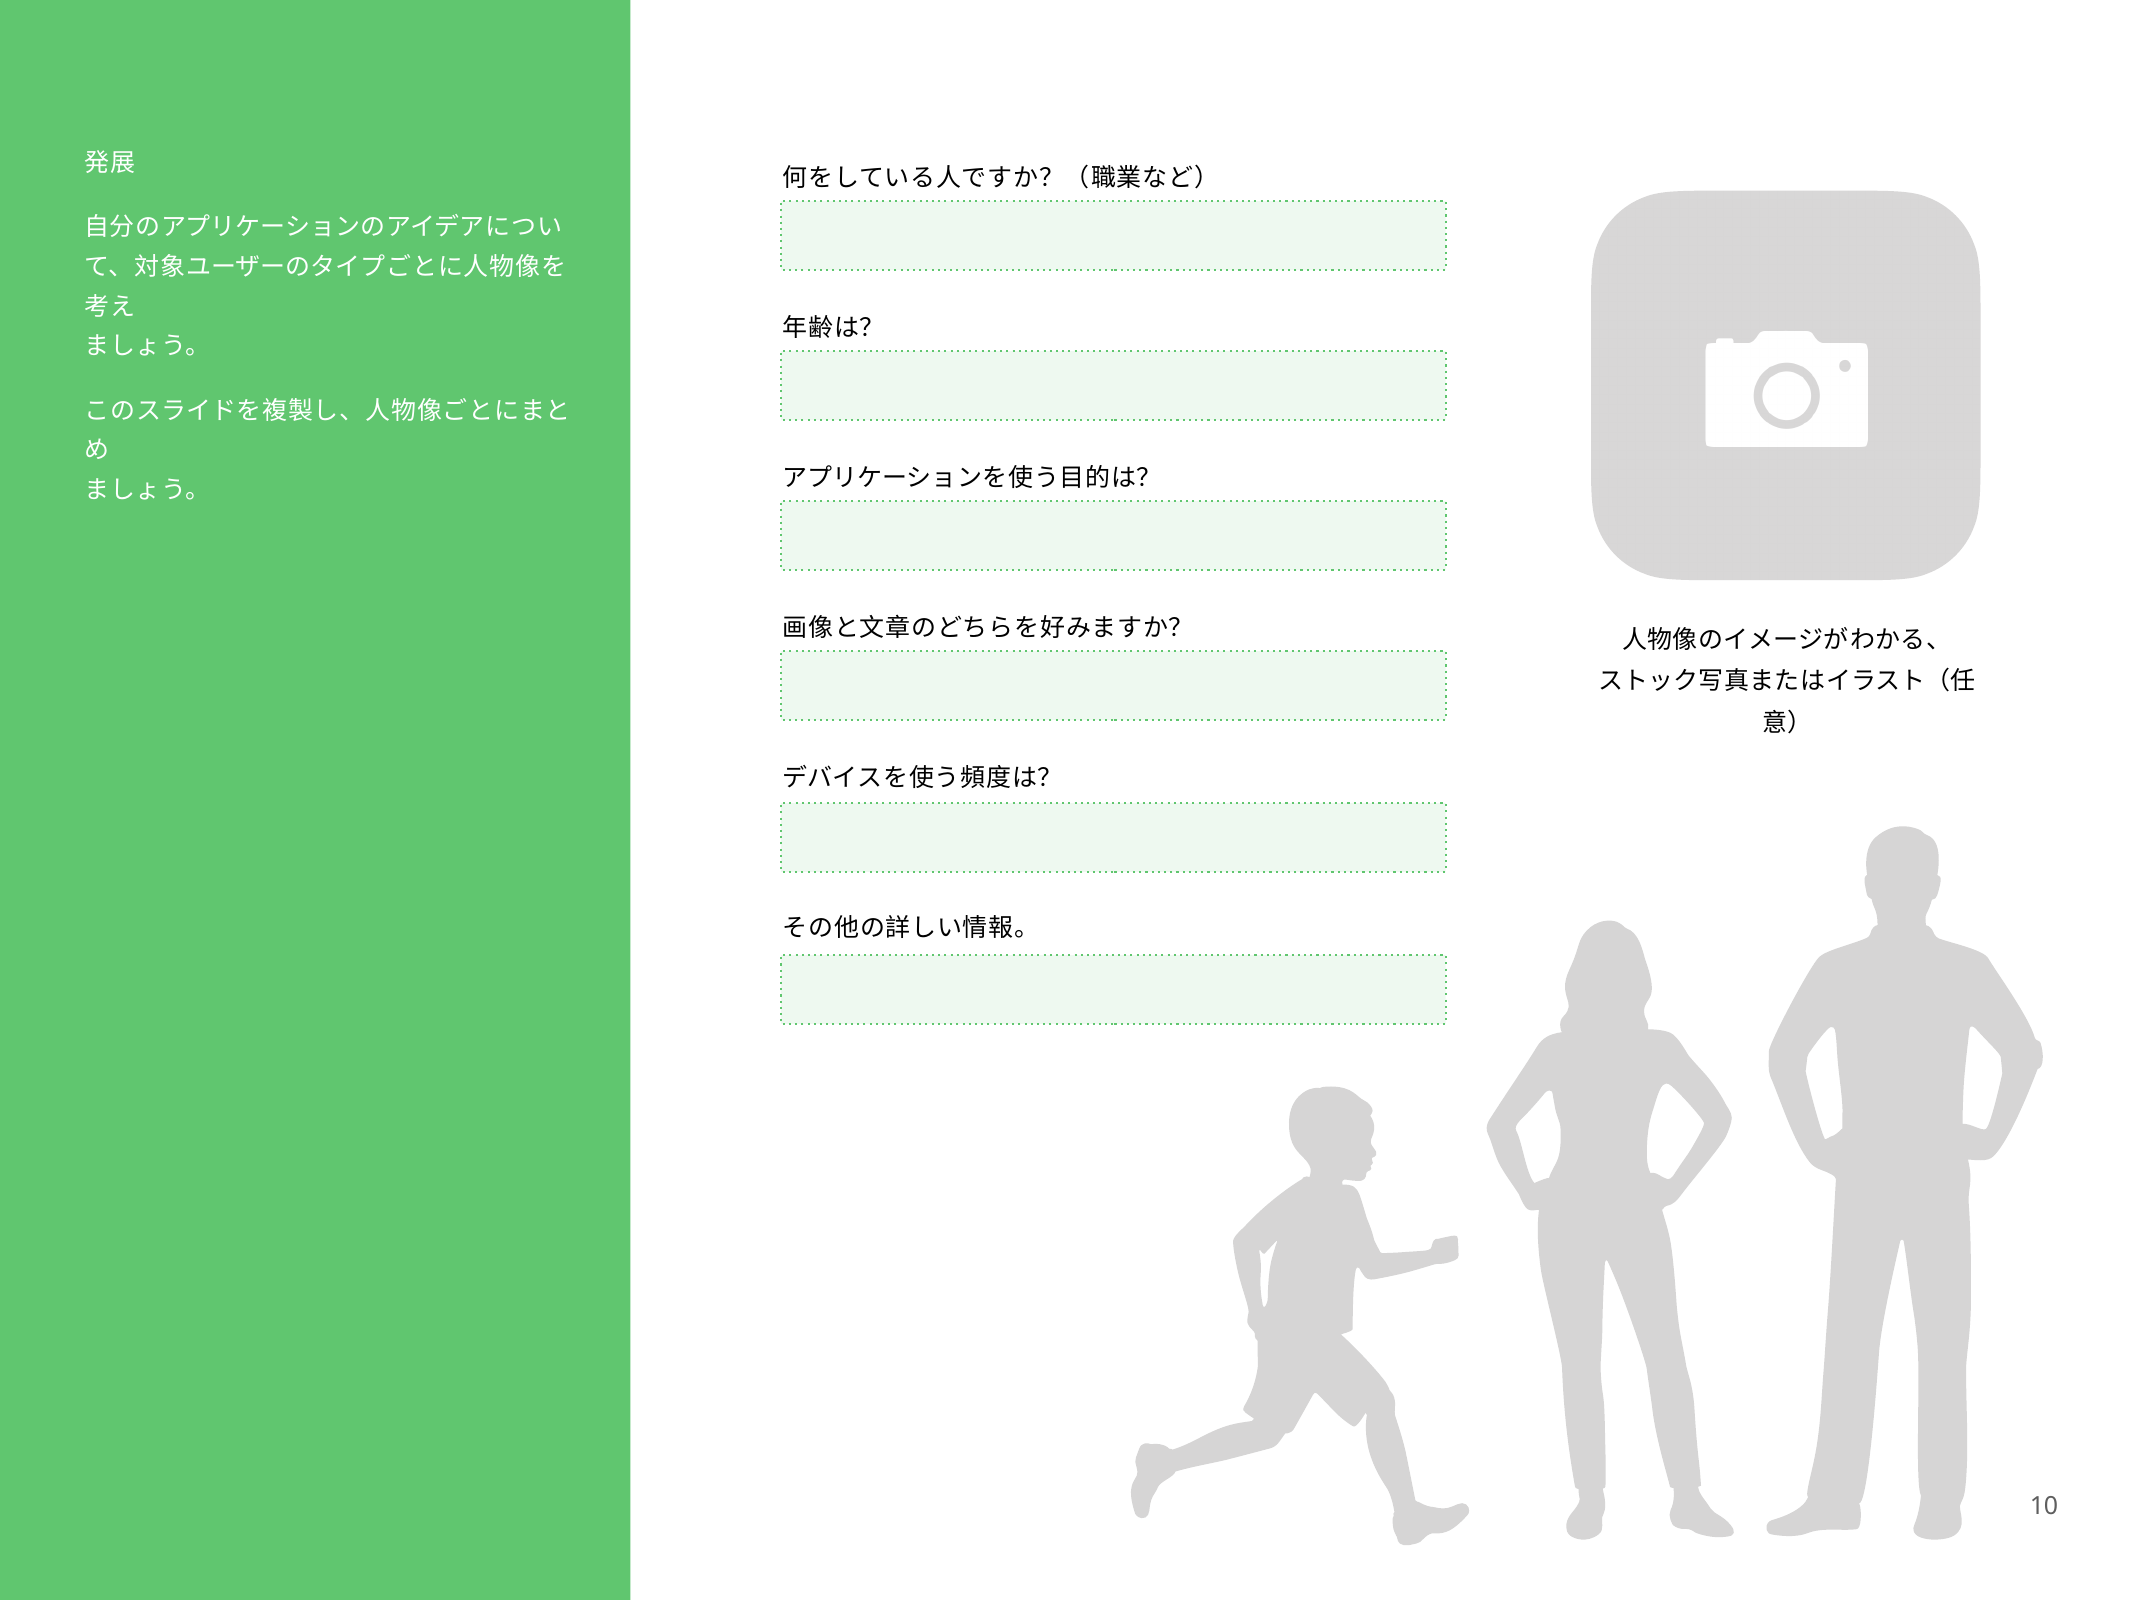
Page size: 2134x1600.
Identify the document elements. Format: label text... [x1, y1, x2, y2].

text_box [781, 651, 1446, 720]
picture [1590, 190, 1981, 581]
slide_number 10 [2020, 1480, 2068, 1527]
text_box [781, 501, 1446, 570]
text_box [781, 201, 1446, 270]
text_box [781, 803, 1446, 872]
text_box [781, 955, 1446, 1024]
text_box [781, 351, 1446, 420]
